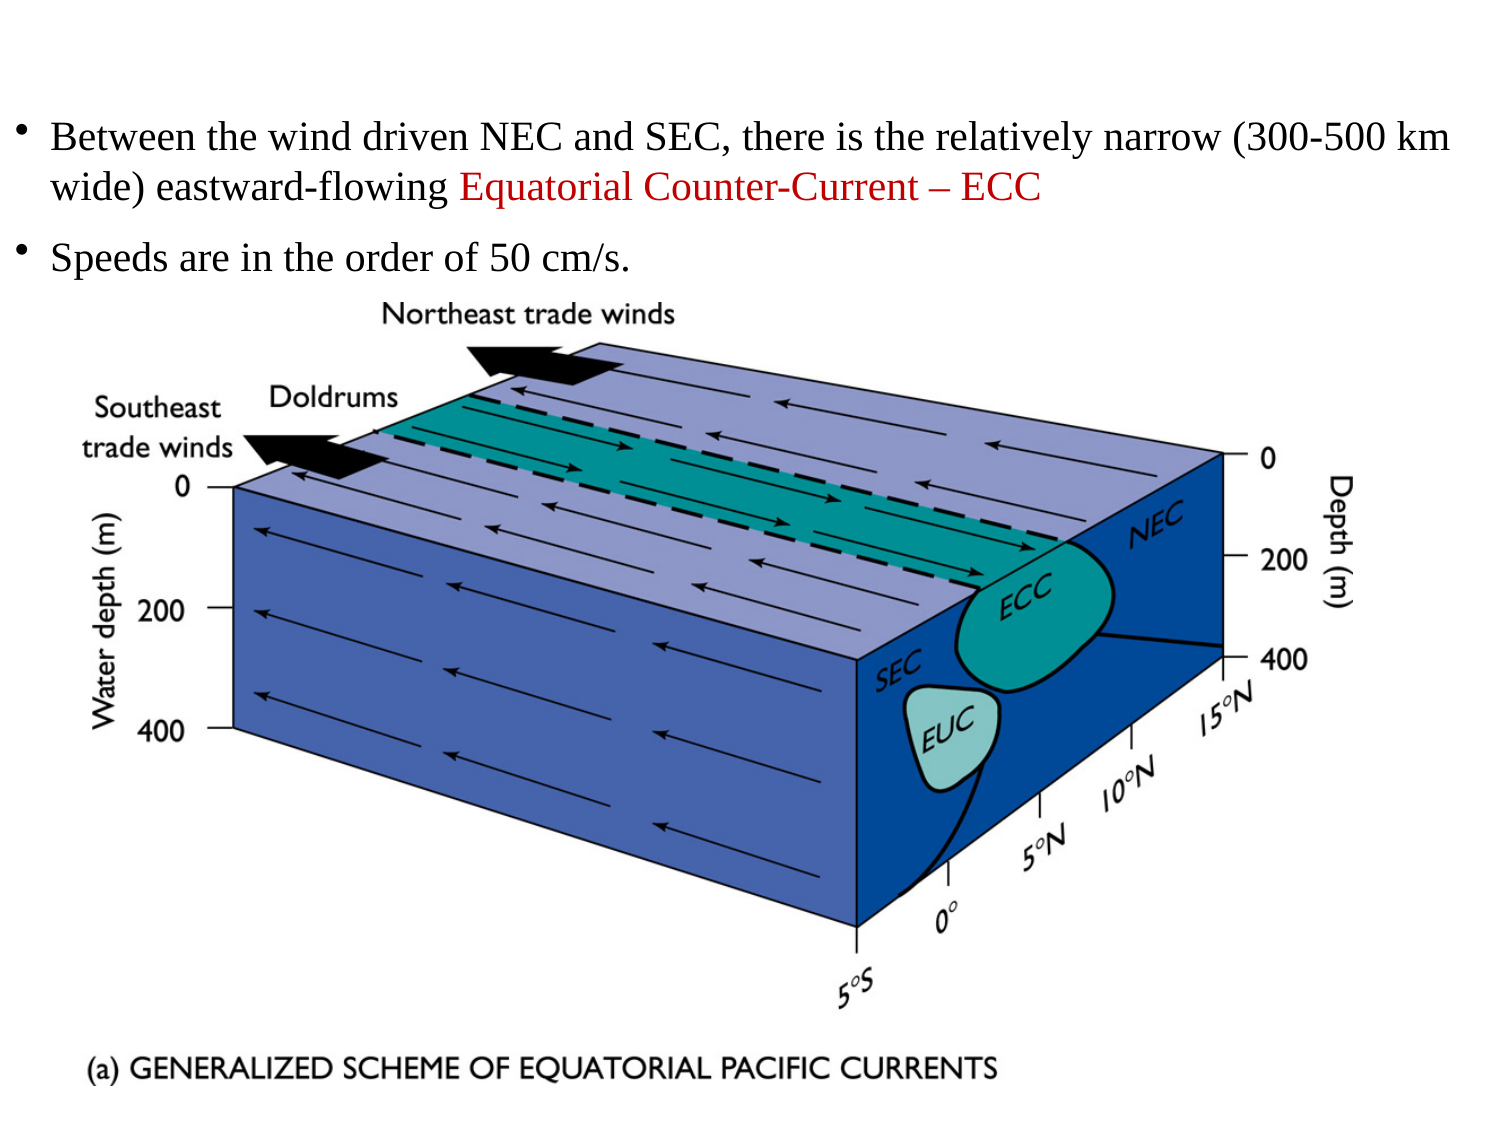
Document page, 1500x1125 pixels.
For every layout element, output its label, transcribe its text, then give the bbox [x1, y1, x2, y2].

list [82, 302, 1353, 1086]
text_box Between the wind driven NEC and SEC, there is the relatively narrow (300-500 km wide) eastward-flowing Equatorial Counter-Current – ECC Speeds are in the order of 50 cm/s. [0, 101, 1500, 348]
